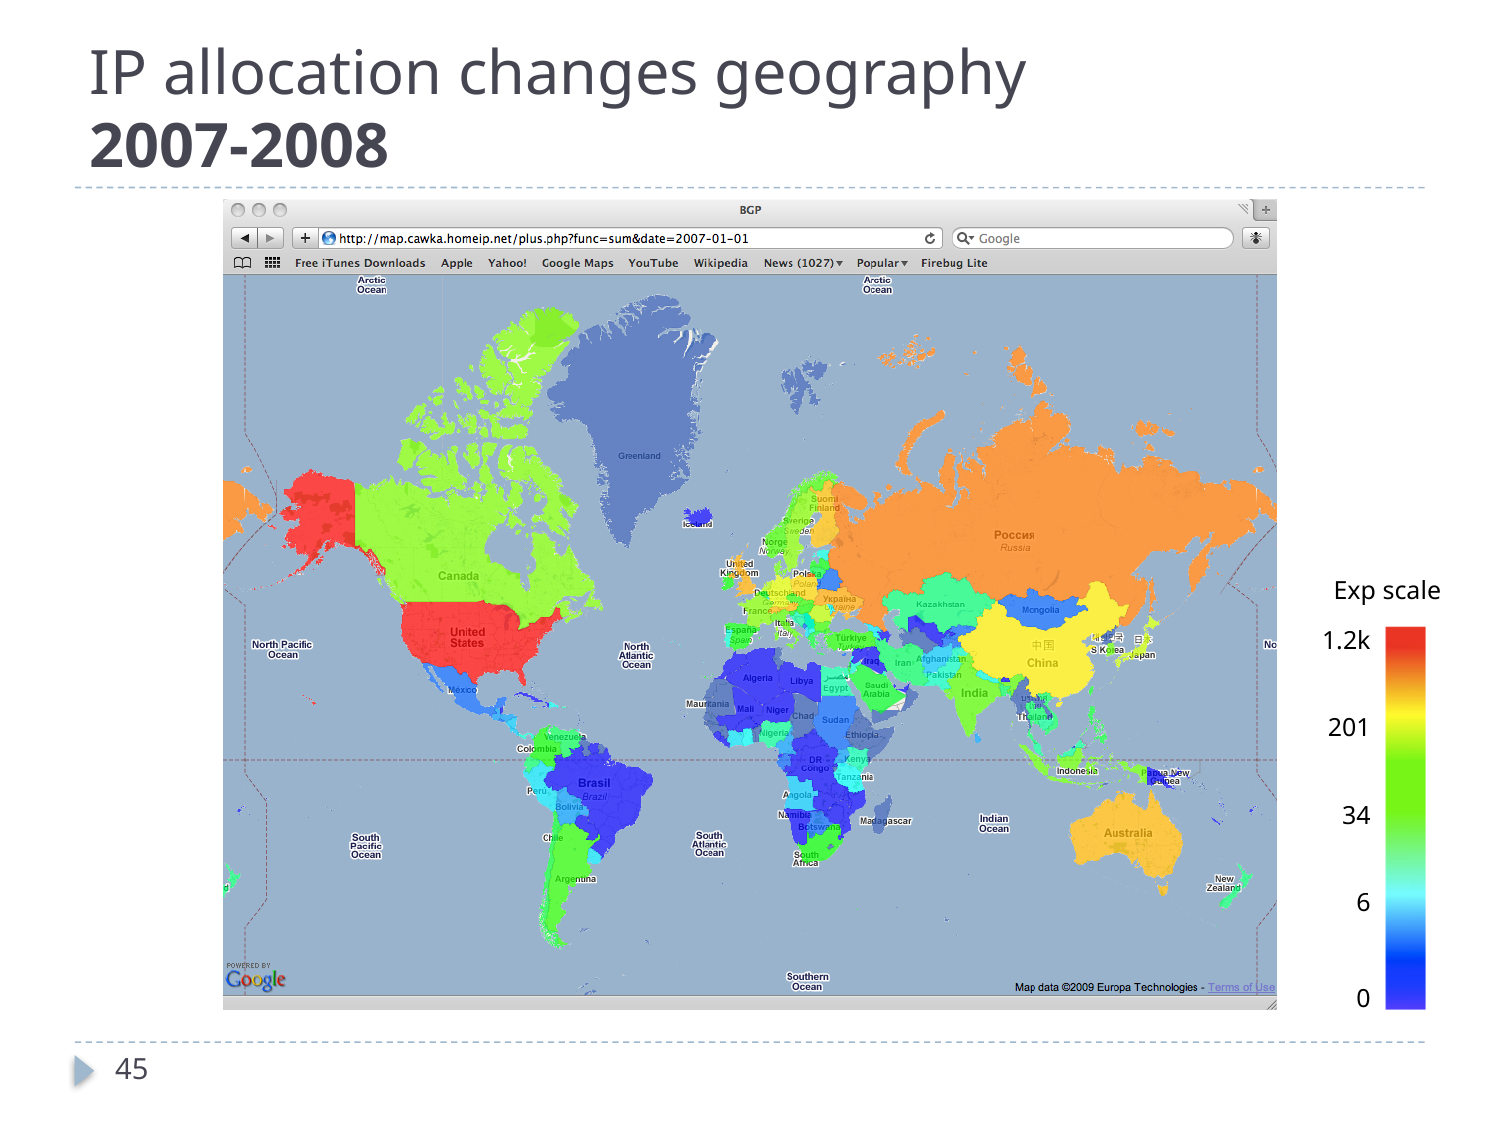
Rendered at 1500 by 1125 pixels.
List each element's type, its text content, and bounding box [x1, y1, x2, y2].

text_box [1262, 566, 1463, 1021]
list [223, 199, 1277, 1011]
title IP allocation changes geography 2007-2008 [75, 24, 1425, 188]
slide_number 45 [100, 1042, 426, 1103]
